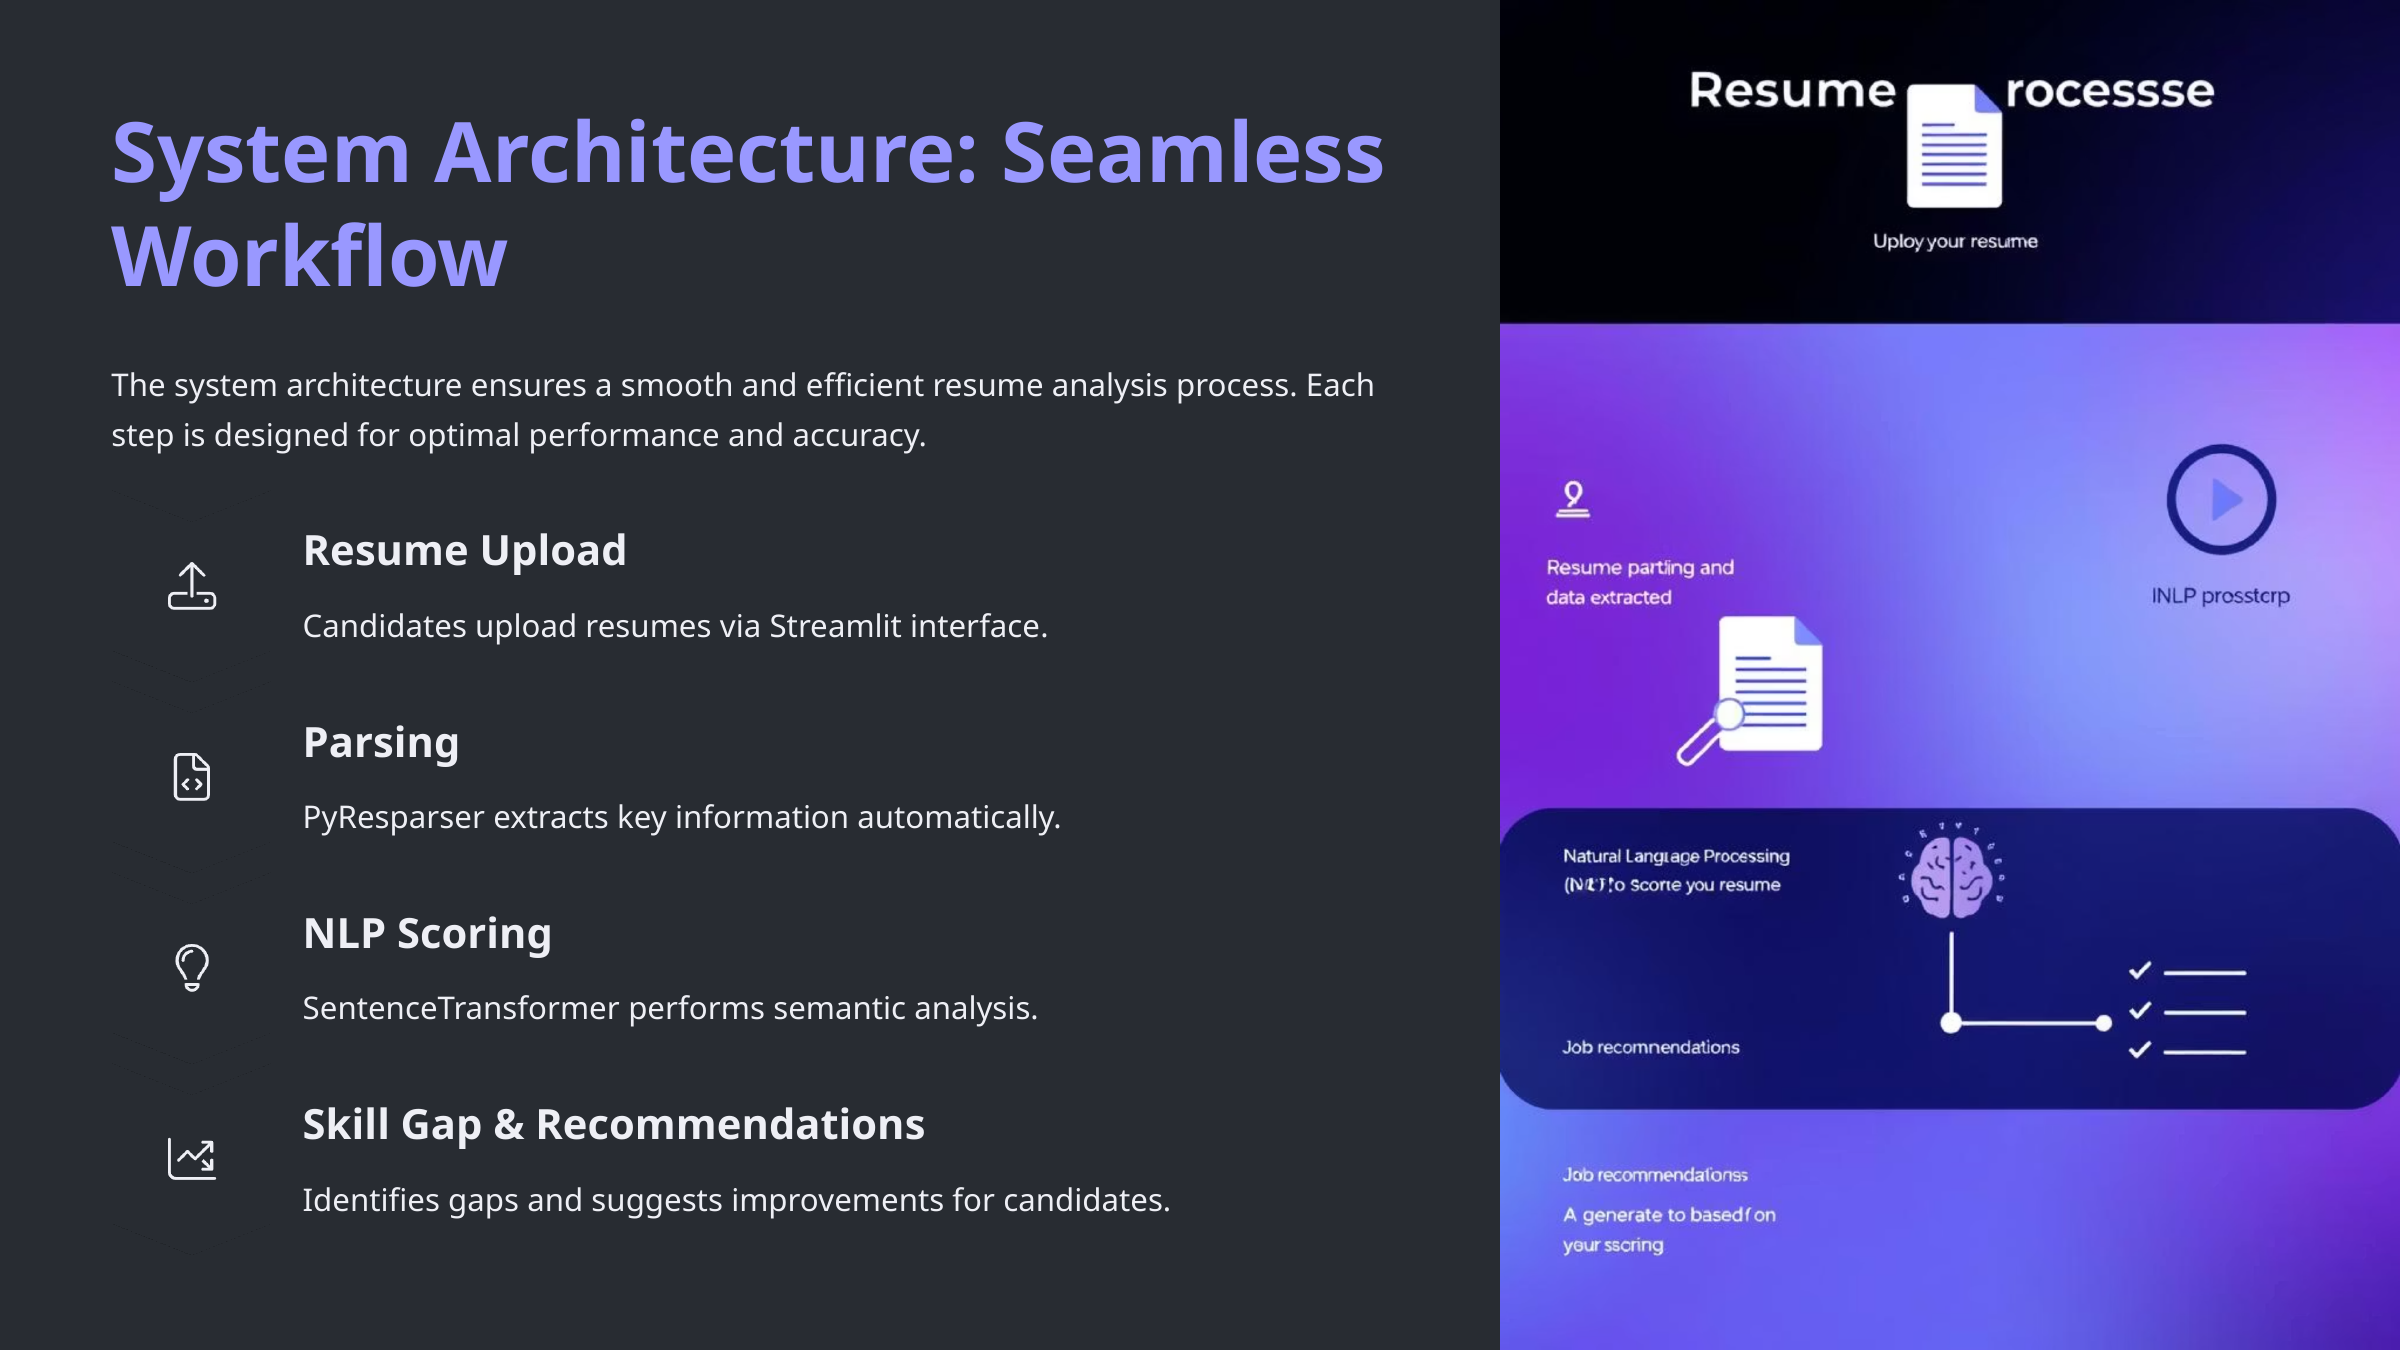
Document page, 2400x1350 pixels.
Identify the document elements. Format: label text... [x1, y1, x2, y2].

text_box PyResparser extracts key information automatically. [302, 784, 1389, 836]
text_box SentenceTransformer performs semantic analysis. [302, 975, 1389, 1027]
text_box Parsing [302, 713, 723, 766]
text_box Identifies gaps and suggests improvements for candidates. [302, 1167, 1389, 1219]
text_box Candidates upload resumes via Streamlit interface. [302, 593, 1389, 645]
picture [111, 490, 271, 1255]
text_box System Architecture: Seamless Workflow [111, 94, 1389, 305]
picture [1499, 0, 2400, 1350]
text_box Skill Gap & Recommendations [302, 1095, 857, 1149]
text_box Resume Upload [302, 522, 723, 575]
text_box The system architecture ensures a smooth and efficient resume analysis process. Each step is designed for optimal performance and accuracy. [111, 352, 1389, 455]
text_box NLP Scoring [302, 904, 723, 957]
